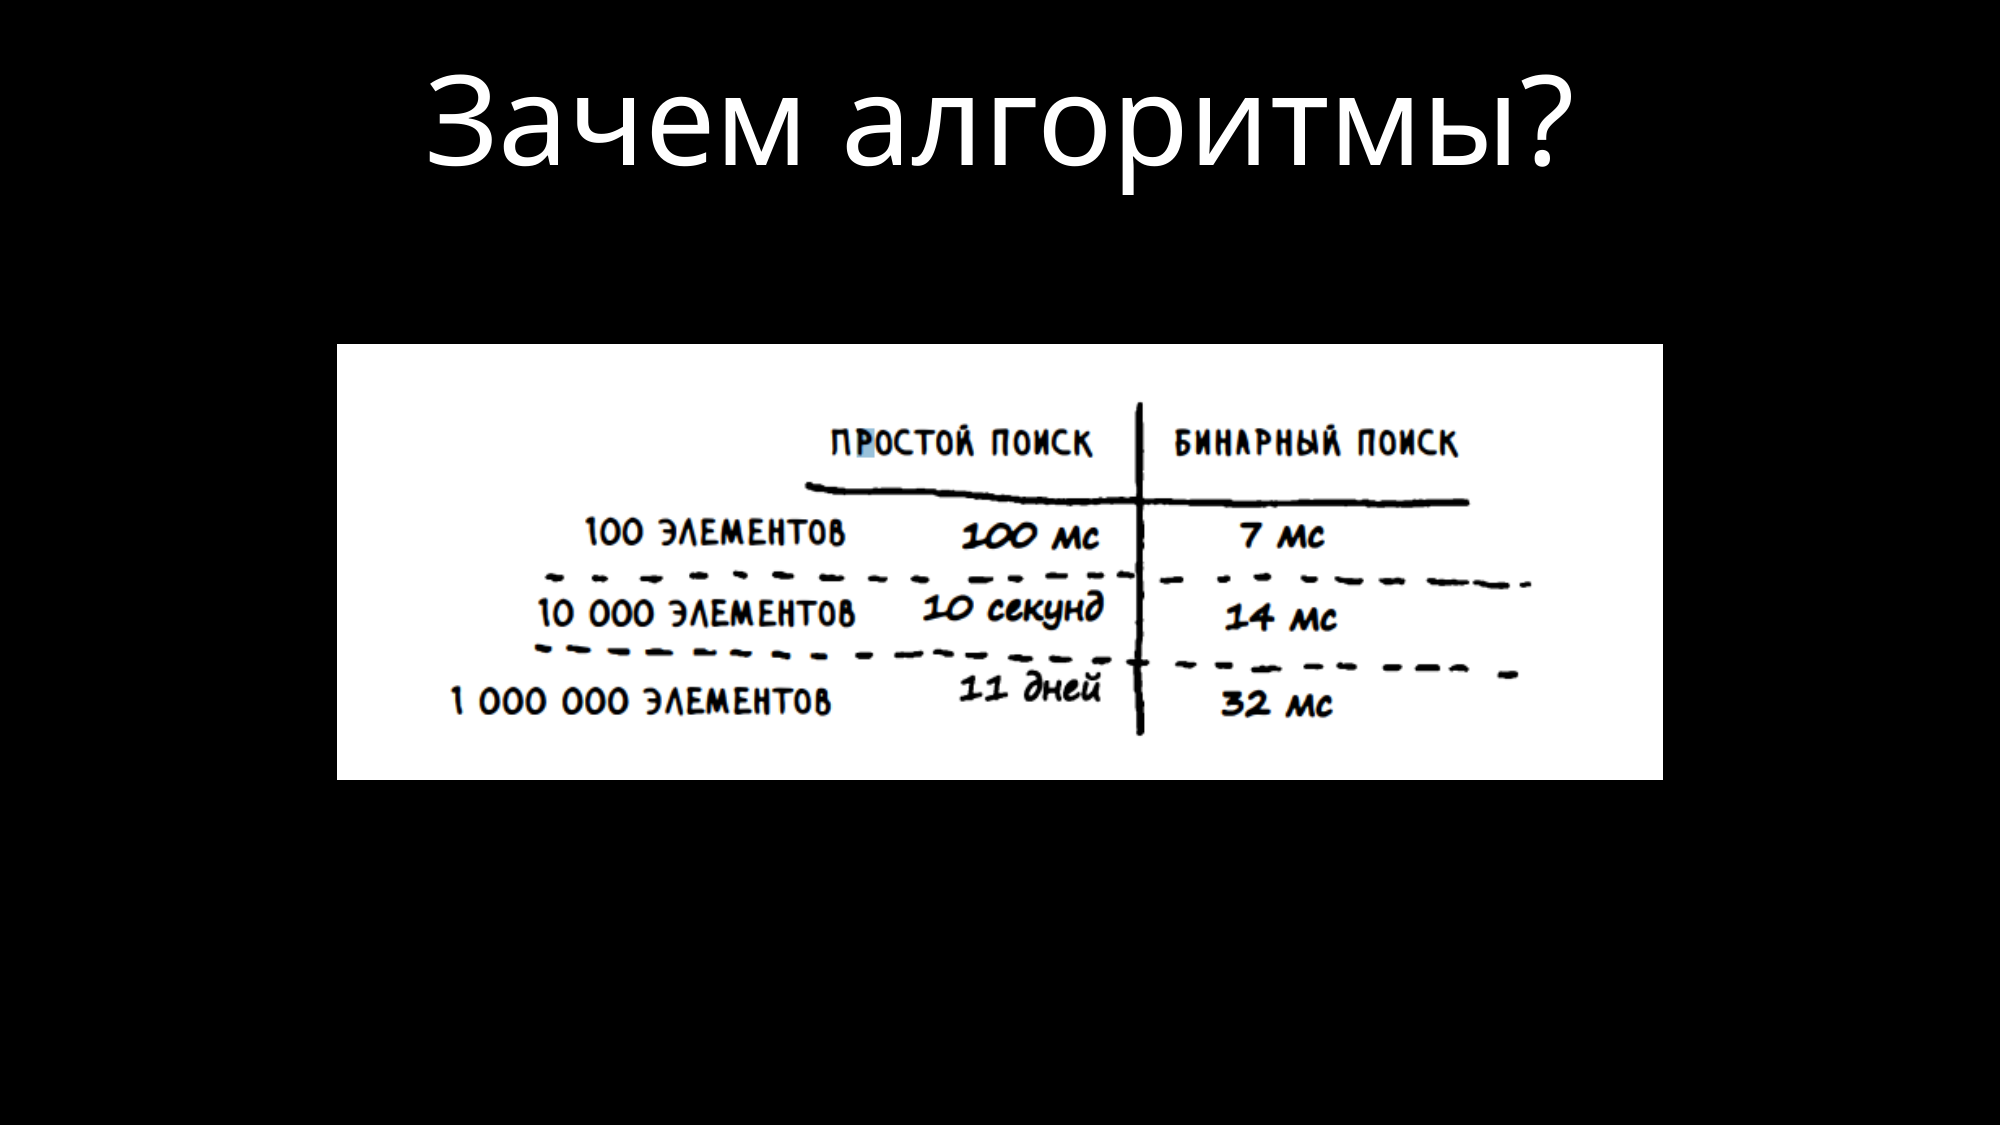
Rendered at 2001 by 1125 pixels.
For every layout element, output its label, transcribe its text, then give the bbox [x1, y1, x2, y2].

picture [337, 344, 1663, 780]
text_box Зачем алгоритмы? [185, 47, 1815, 200]
